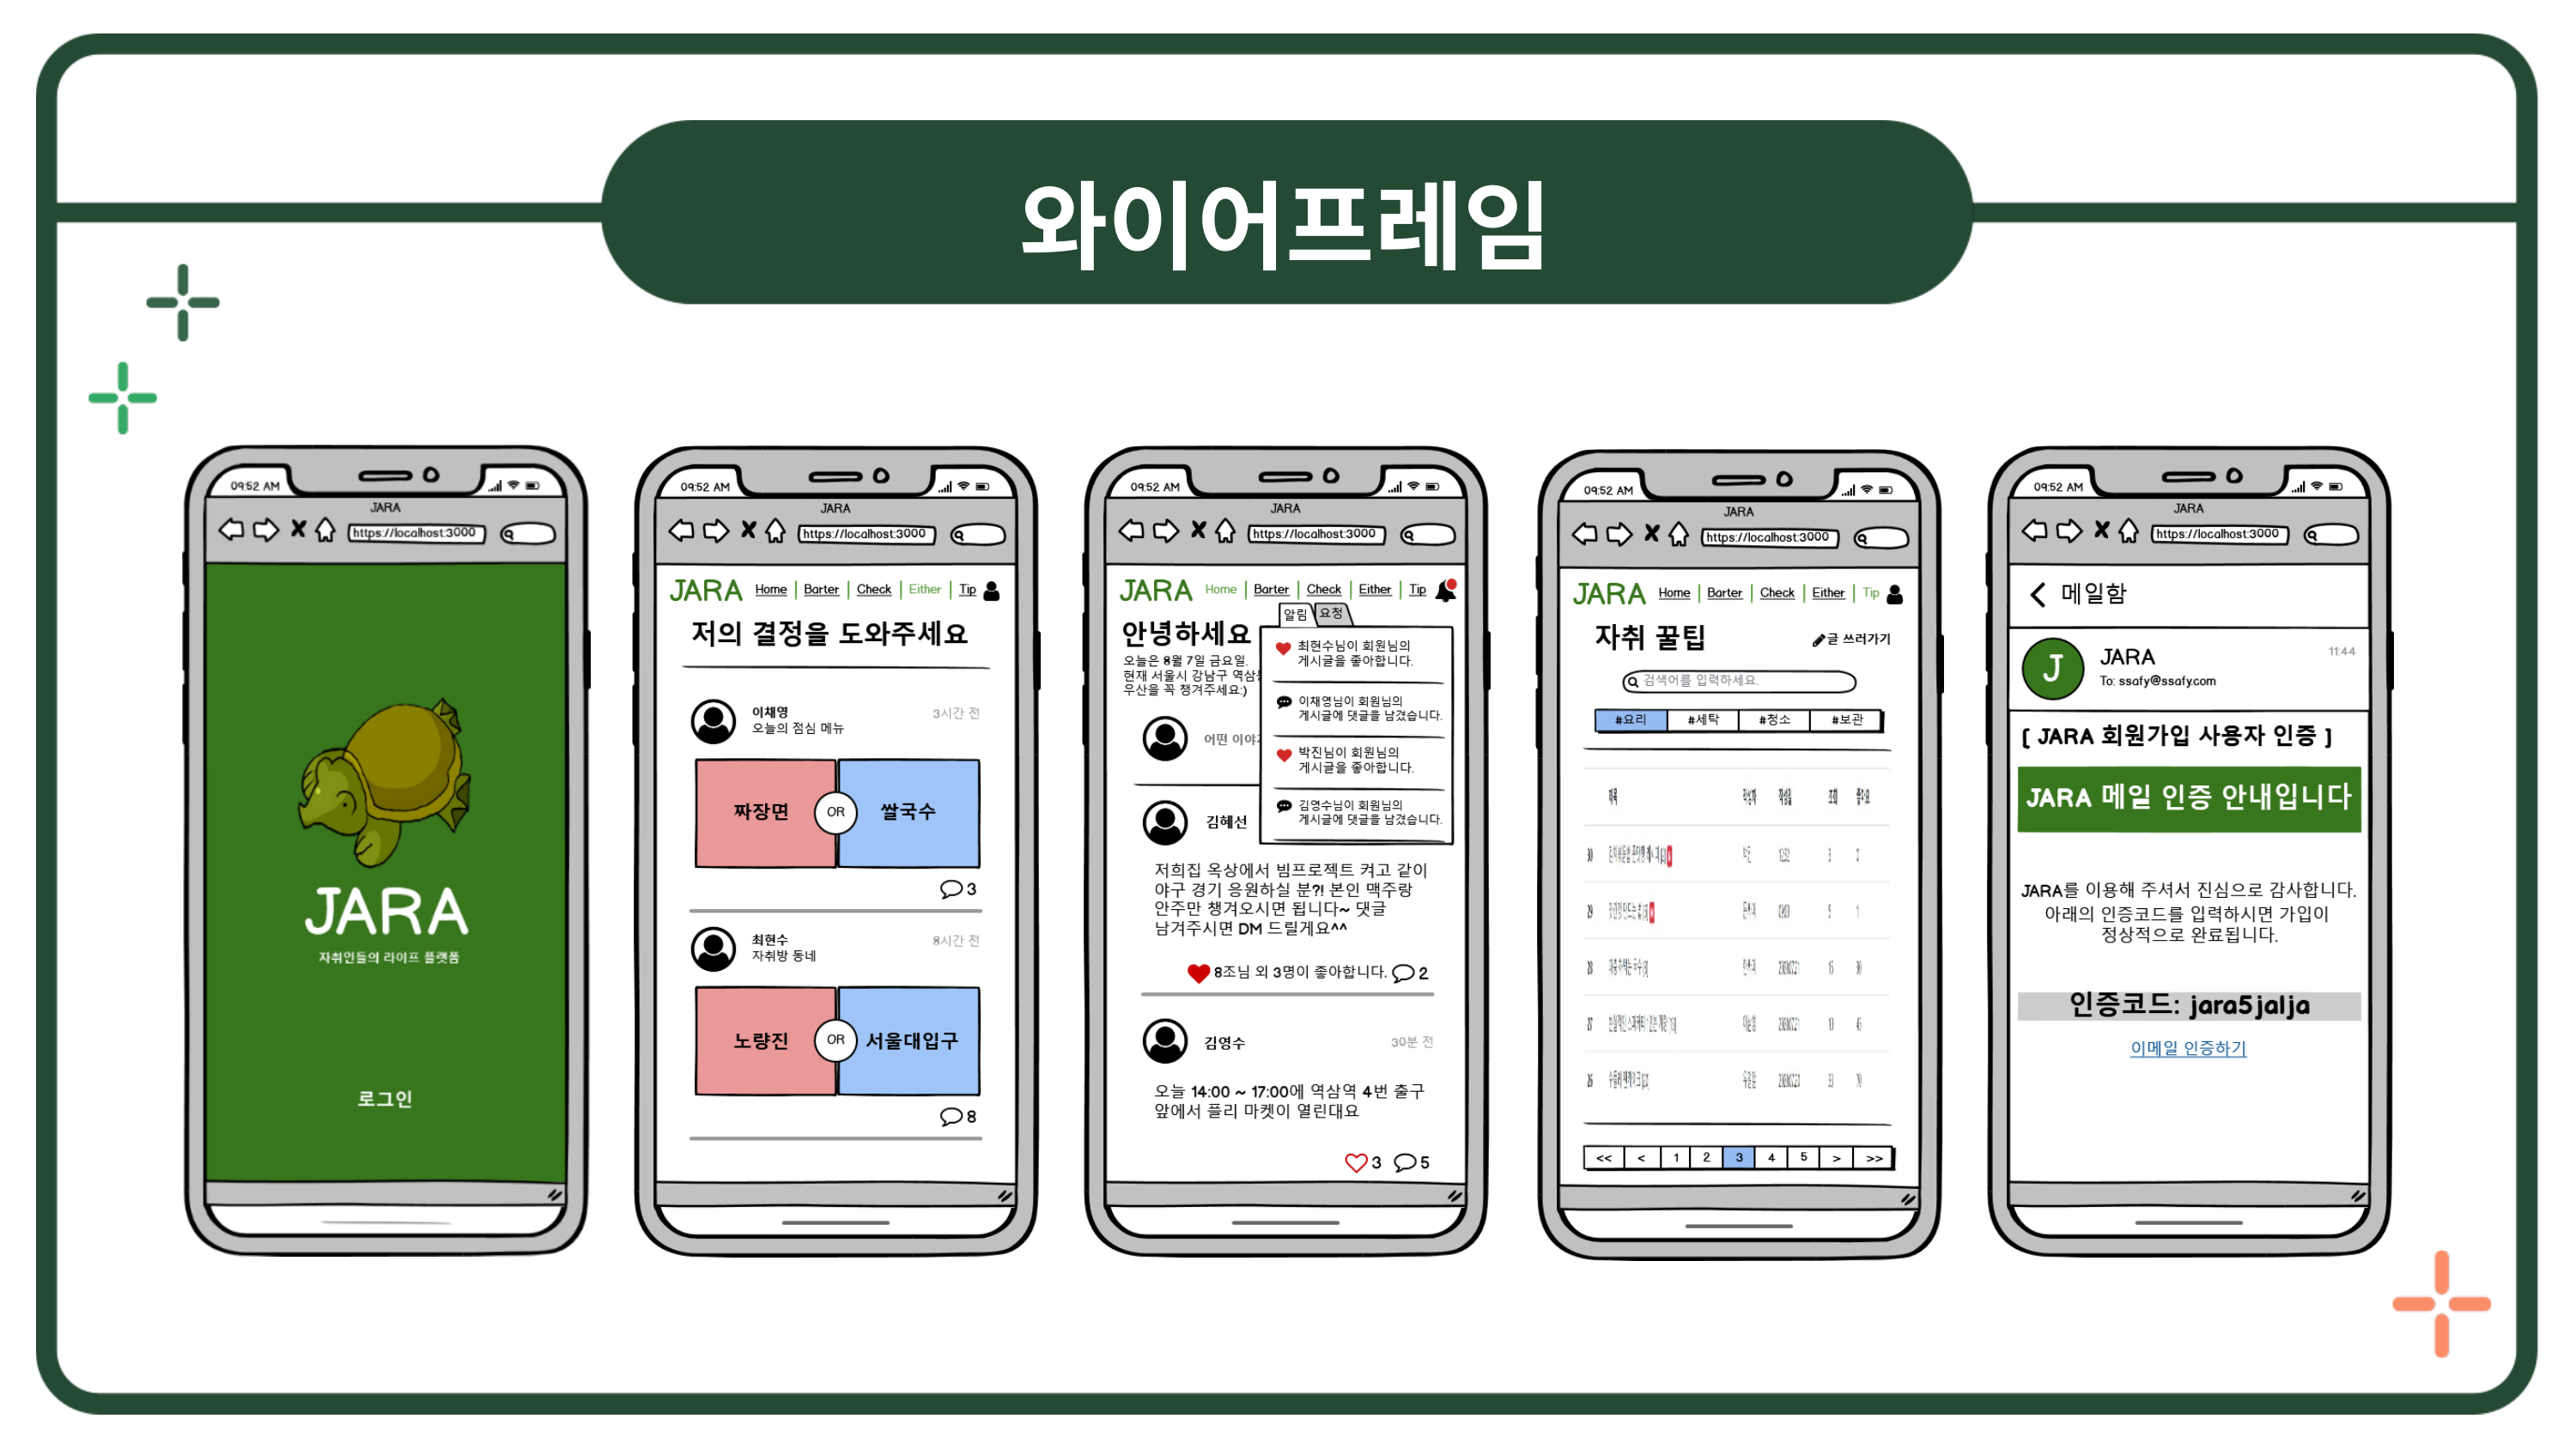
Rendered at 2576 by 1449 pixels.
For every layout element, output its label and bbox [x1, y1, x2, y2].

picture [1984, 446, 2394, 1258]
text_box [143, 265, 222, 341]
picture [1534, 449, 1944, 1261]
text_box [601, 120, 1975, 306]
text_box [45, 173, 596, 252]
picture [632, 446, 1041, 1258]
text_box [36, 33, 2539, 1415]
picture [182, 445, 591, 1257]
text_box [85, 363, 159, 433]
text_box [1981, 173, 2530, 252]
picture [1082, 446, 1491, 1258]
text_box [2388, 1254, 2496, 1355]
